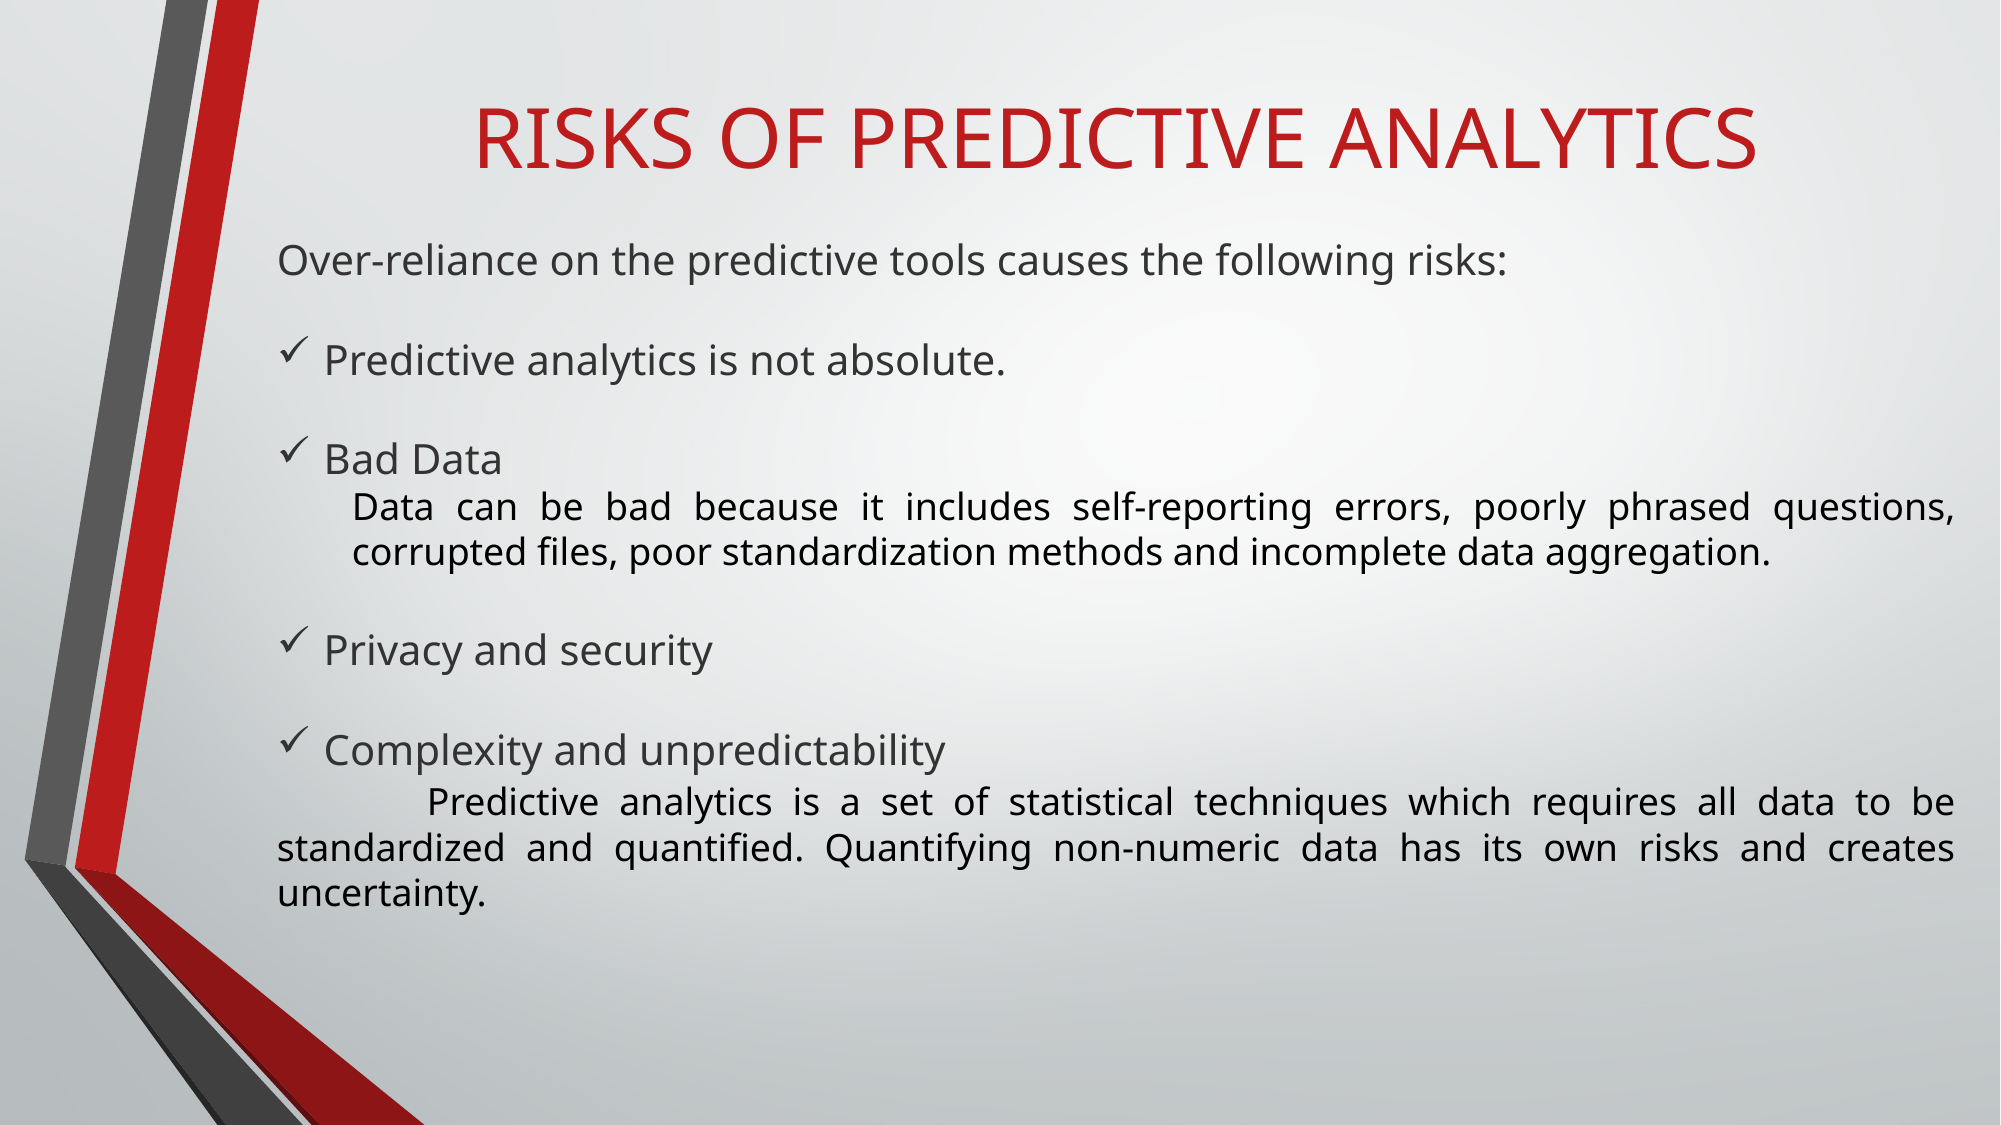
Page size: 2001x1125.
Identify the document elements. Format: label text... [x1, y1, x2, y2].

text_box RISKS OF PREDICTIVE ANALYTICS [319, 78, 1914, 193]
text_box Over-reliance on the predictive tools causes the following risks: Predictive analytics is not absolute. Bad Data Data can be bad because it includes self-reporting errors, poorly phrased questions, corrupted files, poor standardization methods and incomplete data aggregation. Privacy and security Complexity and unpredictability Predictive analytics is a set of statistical techniques which requires all data to be standardized and quantified. Quantifying non-numeric data has its own risks and creates uncertainty. [262, 225, 1972, 1041]
